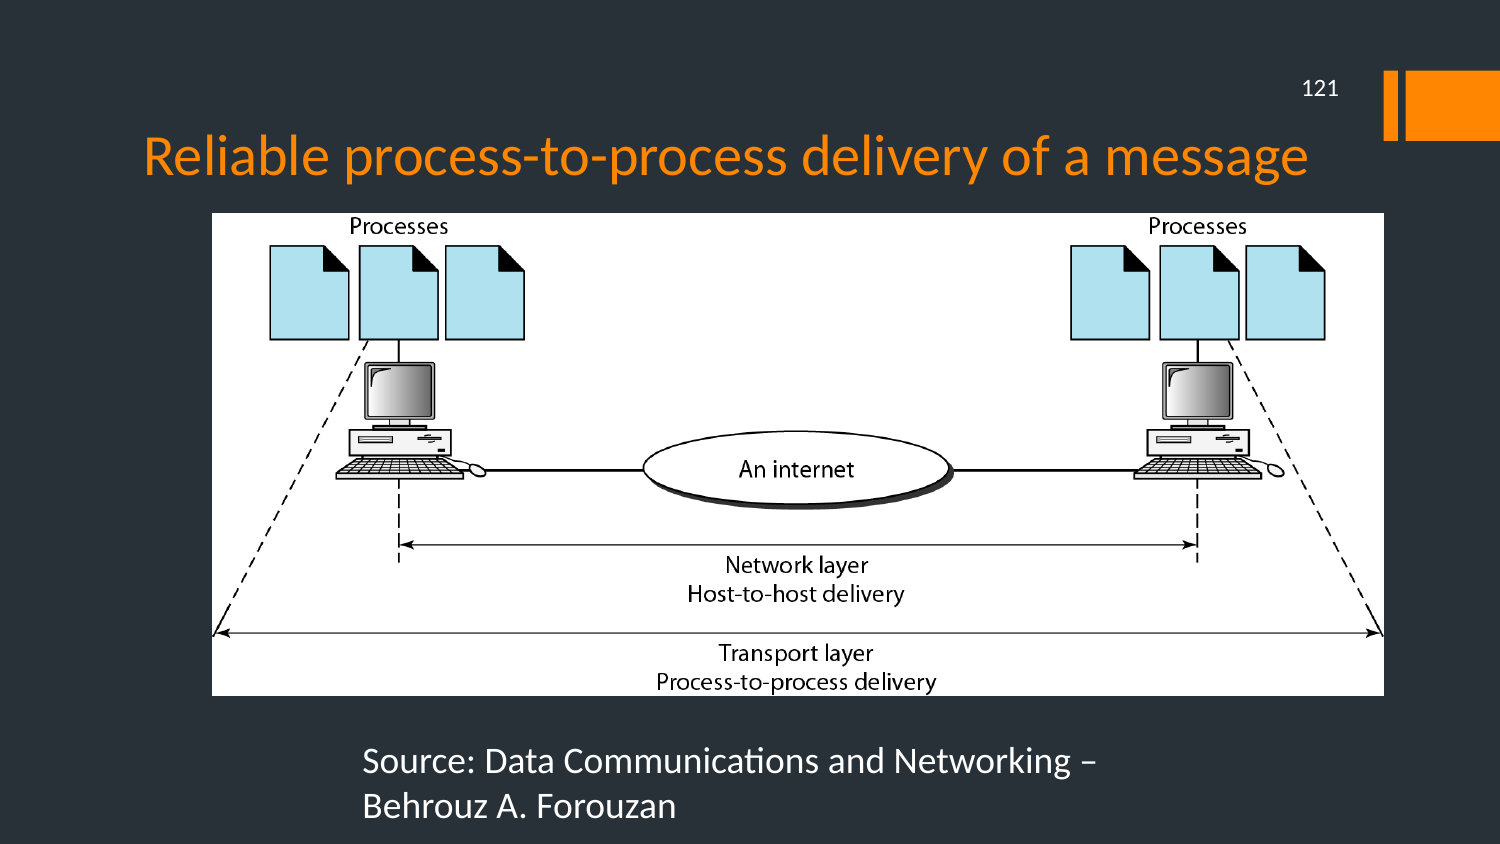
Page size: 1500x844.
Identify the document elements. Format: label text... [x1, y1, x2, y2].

slide_number 121 [1199, 67, 1355, 105]
title Reliable process-to-process delivery of a message [128, 52, 1329, 195]
picture [211, 213, 1385, 697]
text_box Source: Data Communications and Networking – Behrouz A. Forouzan [351, 729, 1244, 832]
